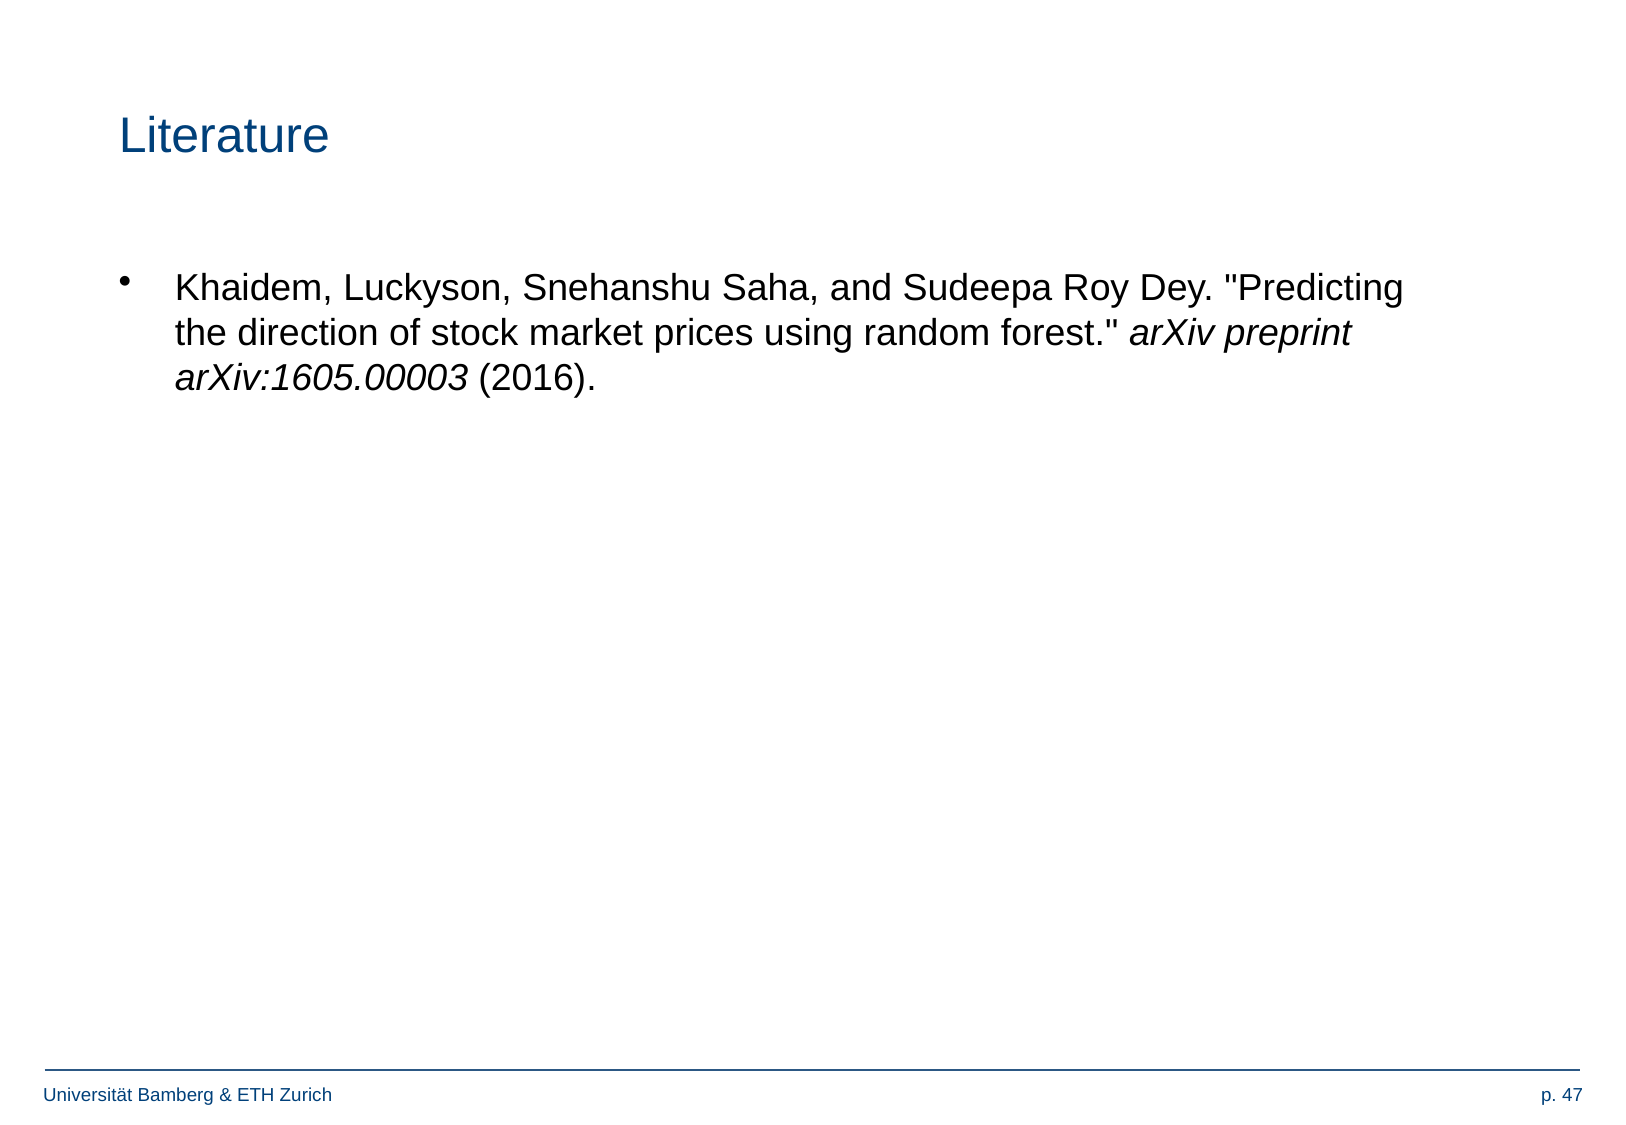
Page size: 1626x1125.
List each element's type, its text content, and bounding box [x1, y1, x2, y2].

title Literature [103, 44, 1415, 220]
list Khaidem, Luckyson, Snehanshu Saha, and Sudeepa Roy Dey. "Predicting the direction of stock market prices using random forest." arXiv preprint arXiv:1605.00003 (2016). [103, 255, 1477, 1047]
